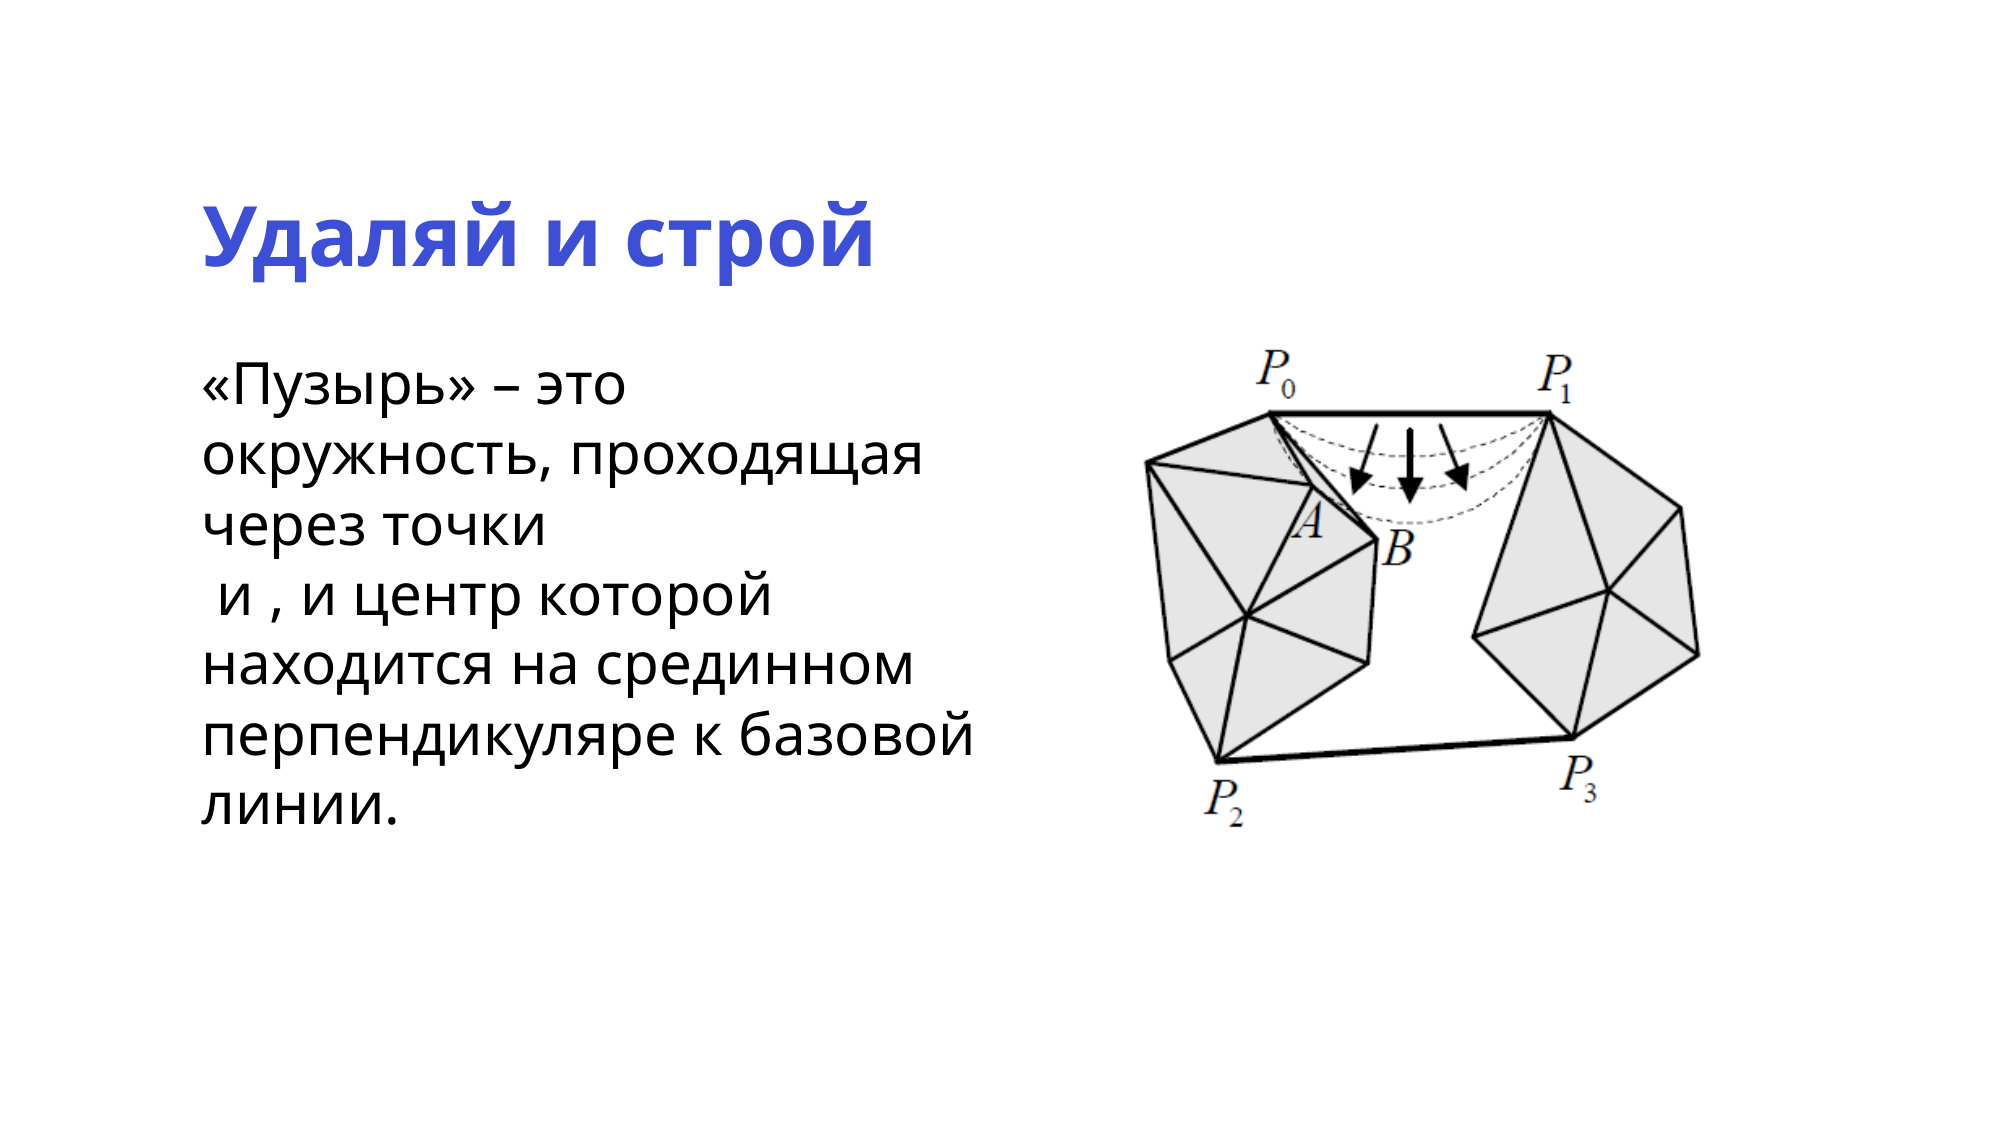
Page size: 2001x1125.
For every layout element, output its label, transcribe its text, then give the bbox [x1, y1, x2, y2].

text_box Удаляй и строй [187, 187, 1820, 307]
picture [1141, 339, 1703, 830]
